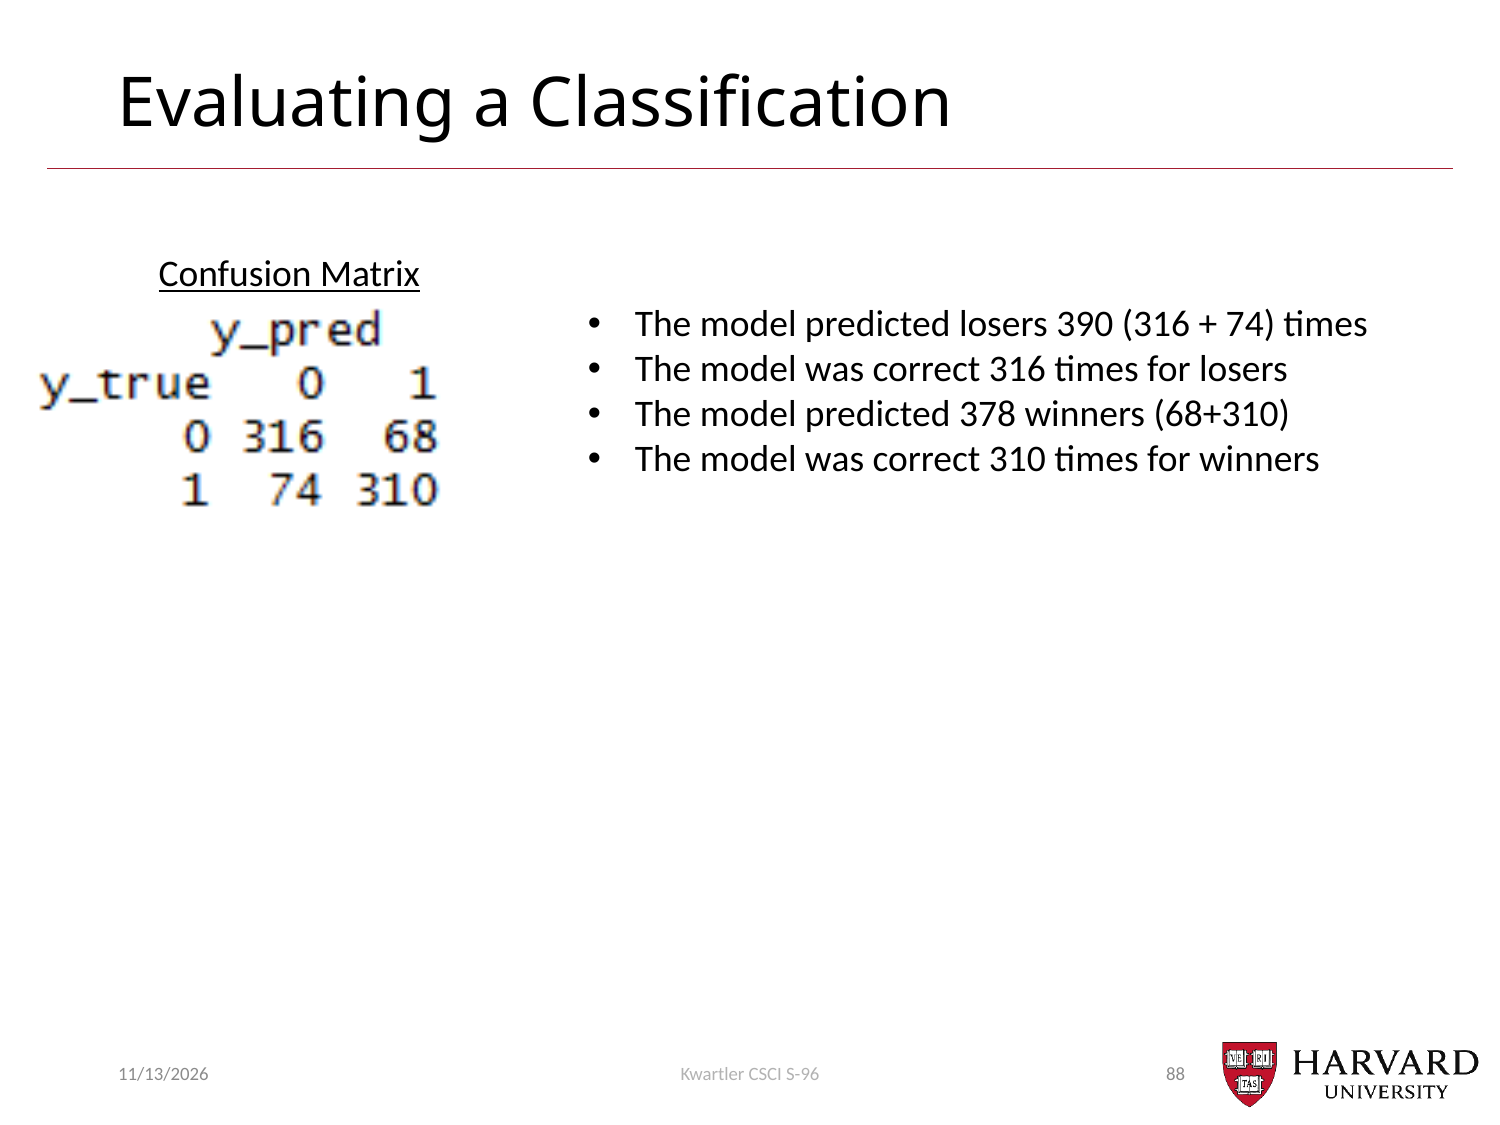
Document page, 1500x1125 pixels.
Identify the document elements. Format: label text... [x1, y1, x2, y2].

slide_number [103, 1042, 441, 1103]
text_box Confusion Matrix [143, 242, 436, 302]
footer Kwartler CSCI S-96 [496, 1042, 1004, 1103]
title Evaluating a Classification [103, 59, 1397, 157]
slide_number 88 [1059, 1042, 1200, 1103]
picture [24, 304, 476, 521]
picture [1200, 1024, 1500, 1125]
text_box The model predicted losers 390 (316 + 74) times The model was correct 316 times for losers The model predicted 378 winners (68+310) The model was correct 310 times for winners [573, 292, 1384, 487]
